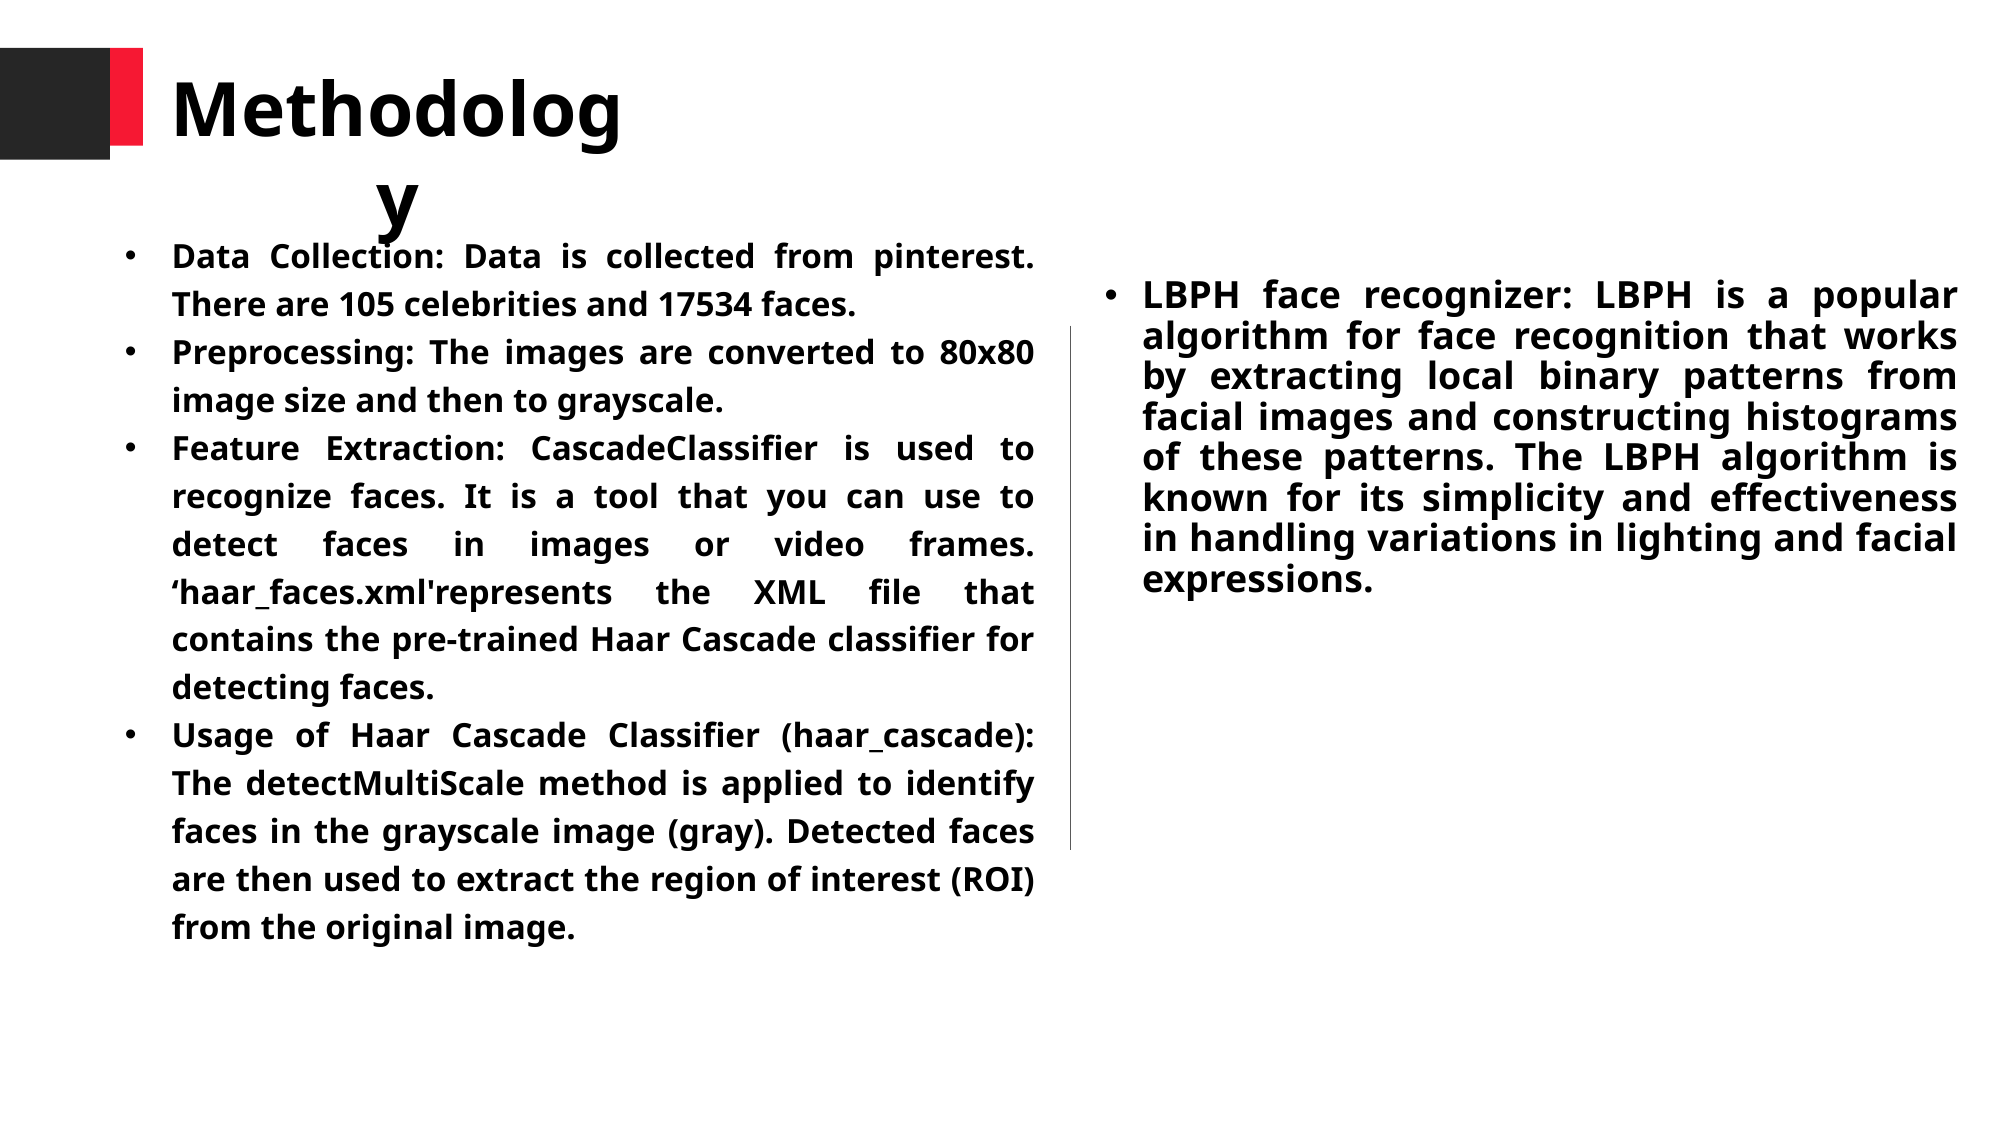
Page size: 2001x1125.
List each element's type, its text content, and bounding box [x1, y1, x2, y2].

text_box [0, 47, 653, 160]
list LBPH face recognizer: LBPH is a popular algorithm for face recognition that works by extracting local binary patterns from facial images and constructing histograms of these patterns. The LBPH algorithm is known for its simplicity and effectiveness in handling variations in lighting and facial expressions. [1089, 268, 1975, 1046]
text_box Data Collection: Data is collected from pinterest. There are 105 celebrities and 17534 faces. Preprocessing: The images are converted to 80x80 image size and then to grayscale. Feature Extraction: CascadeClassifier is used to recognize faces. It is a tool that you can use to detect faces in images or video frames. ‘haar_faces.xml'represents the XML file that contains the pre-trained Haar Cascade classifier for detecting faces. Usage of Haar Cascade Classifier (haar_cascade): The detectMultiScale method is applied to identify faces in the grayscale image (gray). Detected faces are then used to extract the region of interest (ROI) from the original image. [109, 220, 1051, 1009]
